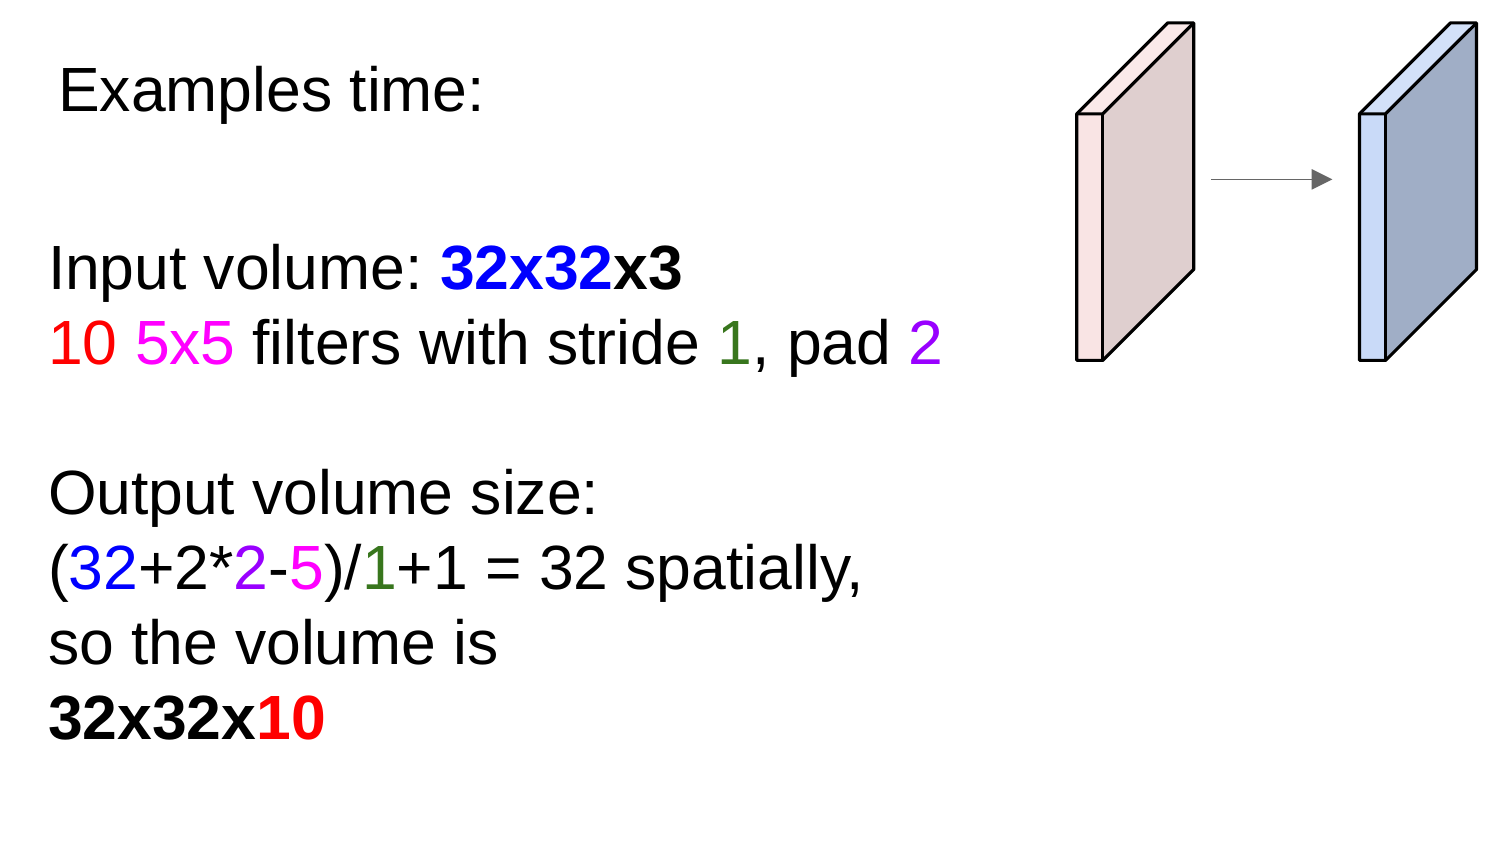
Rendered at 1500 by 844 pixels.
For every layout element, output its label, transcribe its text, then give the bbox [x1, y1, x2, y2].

text_box Input volume: 32x32x3 10 5x5 filters with stride 1, pad 2 Output volume size: (32+2*2-5)/1+1 = 32 spatially, so the volume is 32x32x10 [33, 212, 1019, 810]
text_box Case Study: AlexNet [1077, 23, 1193, 113]
text_box [1359, 22, 1477, 361]
text_box Input: 227x227x3 images First layer (CONV1): 96 11x11 filters applied at stride 4 => Output volume [55x55x96] Parameters: (11*11*3)*96 = 35K [1360, 23, 1476, 113]
text_box Examples time: [43, 34, 538, 156]
text_box [1076, 22, 1194, 361]
